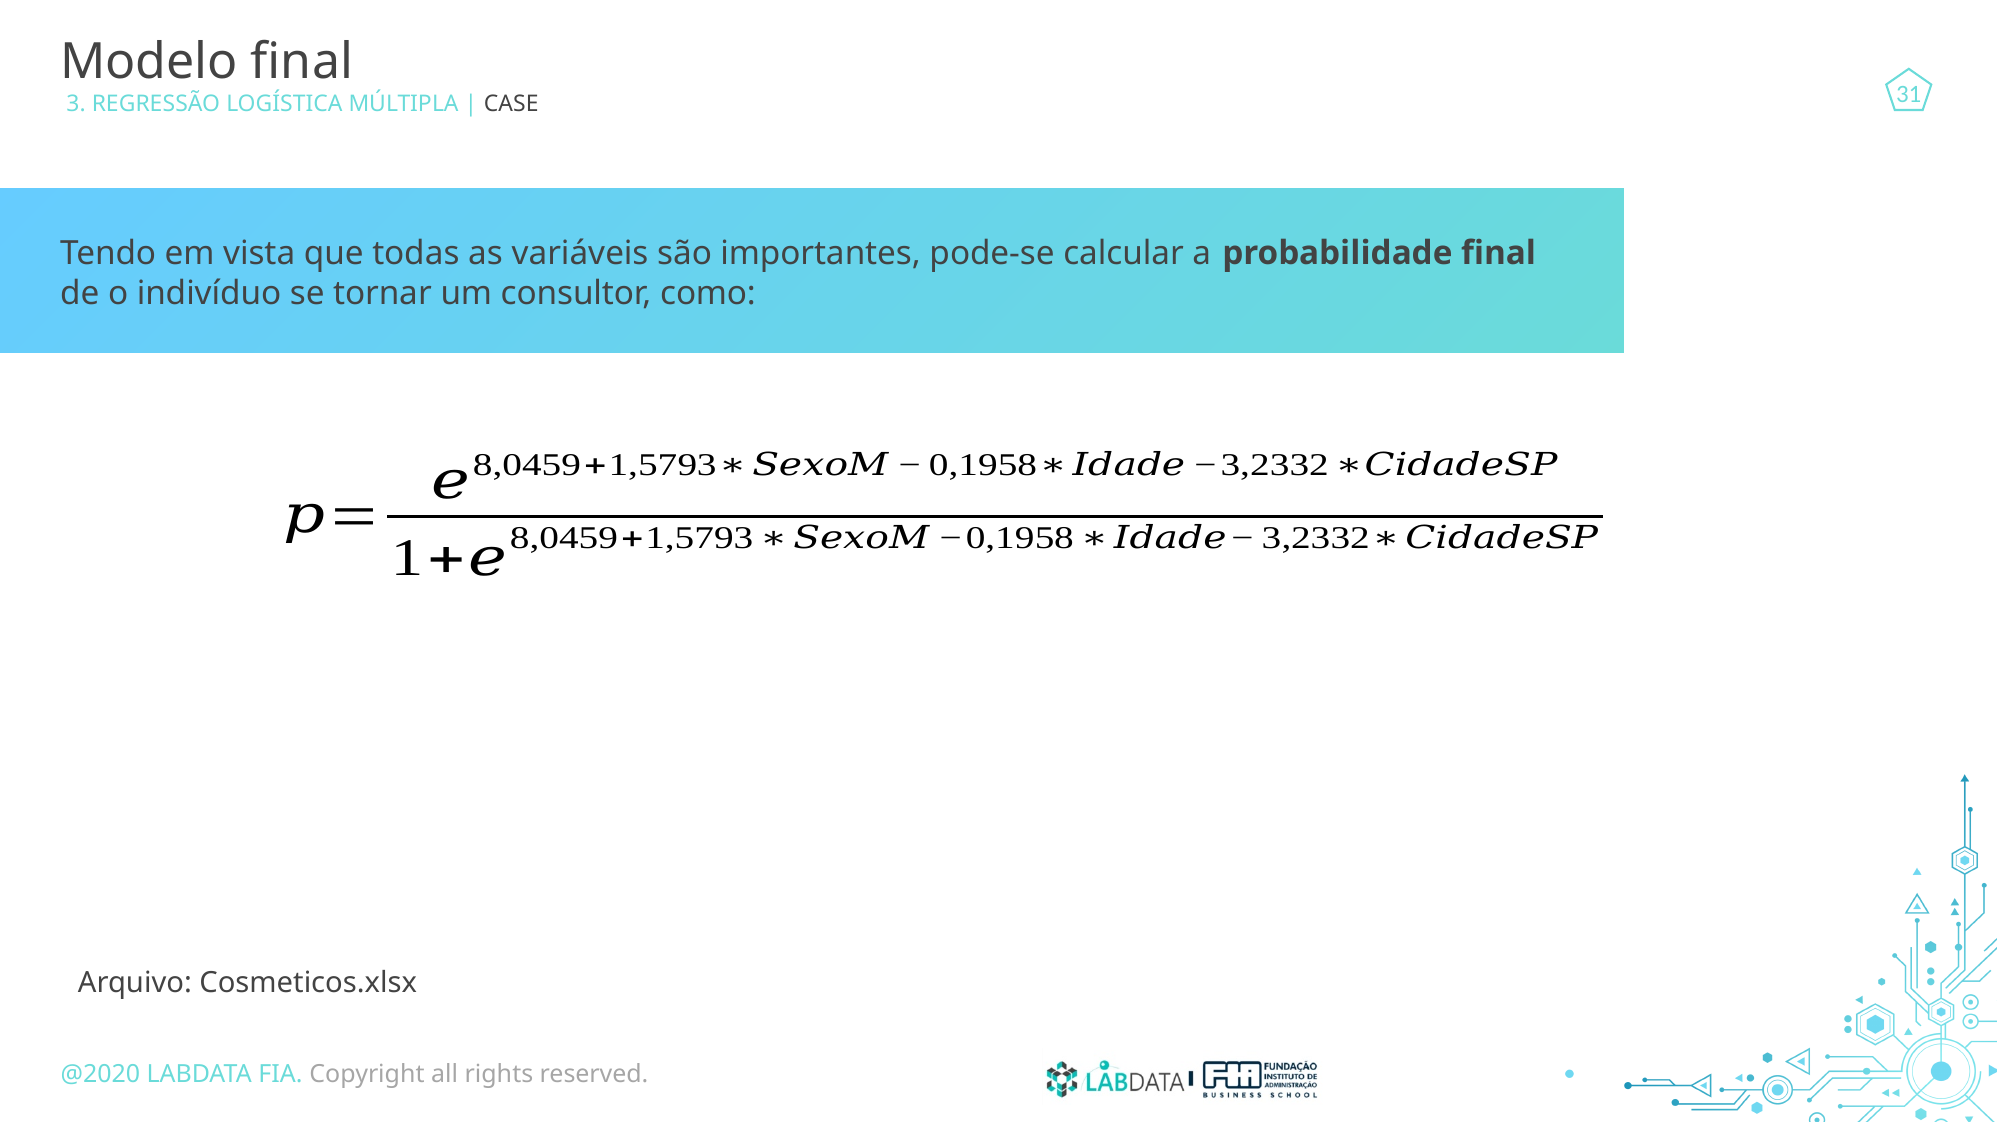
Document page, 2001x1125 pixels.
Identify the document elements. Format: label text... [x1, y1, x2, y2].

text_box 31 [1876, 62, 1942, 123]
text_box Tendo em vista que todas as variáveis são importantes, pode-se calcular a probabilidade final de o indivíduo se tornar um consultor, como: [45, 223, 1566, 319]
text_box [0, 187, 1625, 354]
text_box [1884, 67, 1933, 112]
text_box Arquivo: Cosmeticos.xlsx [63, 956, 1565, 1006]
picture [1042, 1048, 1323, 1105]
slide_number @2020 LABDATA FIA. Copyright all rights reserved. [45, 1042, 721, 1103]
picture [1565, 774, 1997, 1122]
text_box Modelo final 3. REGRESSÃO LOGÍSTICA MÚLTIPLA | CASE [45, 13, 1846, 131]
